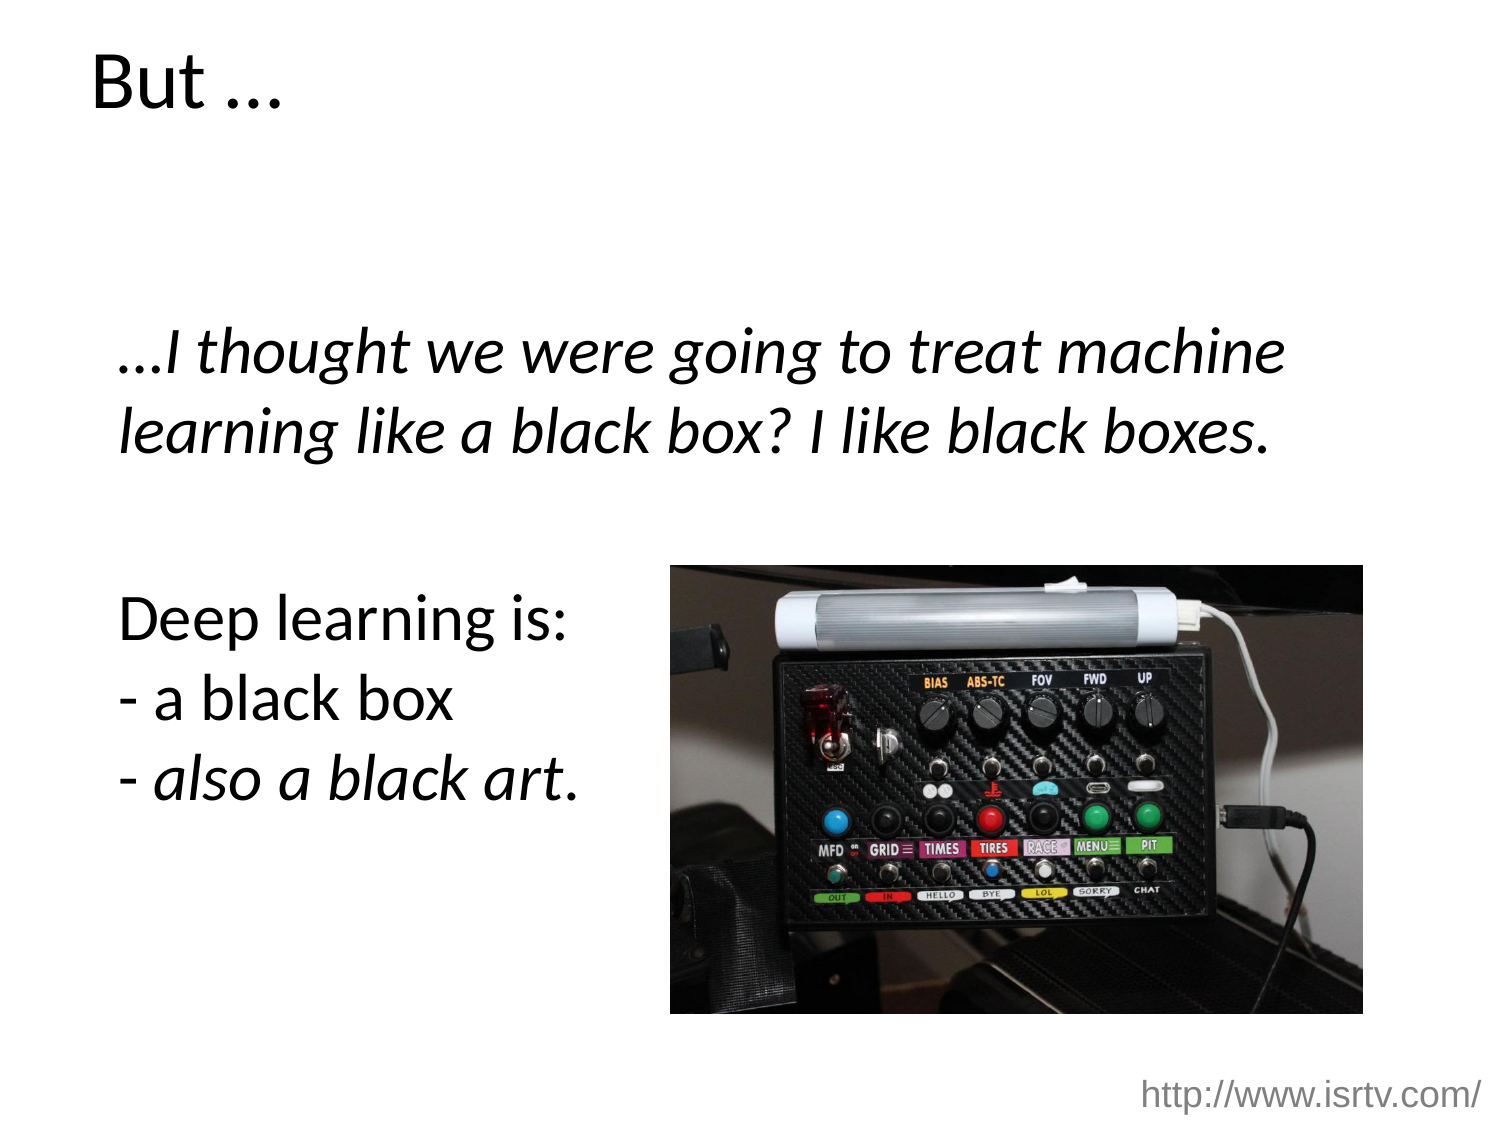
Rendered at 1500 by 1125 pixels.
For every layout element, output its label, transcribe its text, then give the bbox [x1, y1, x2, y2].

list …I thought we were going to treat machine learning like a black box? I like black boxes. Deep learning is: - a black box - also a black art. [103, 299, 1413, 1014]
text_box http://www.isrtv.com/ [1125, 1062, 1500, 1123]
title But … [75, 0, 1425, 150]
picture [670, 565, 1364, 1014]
